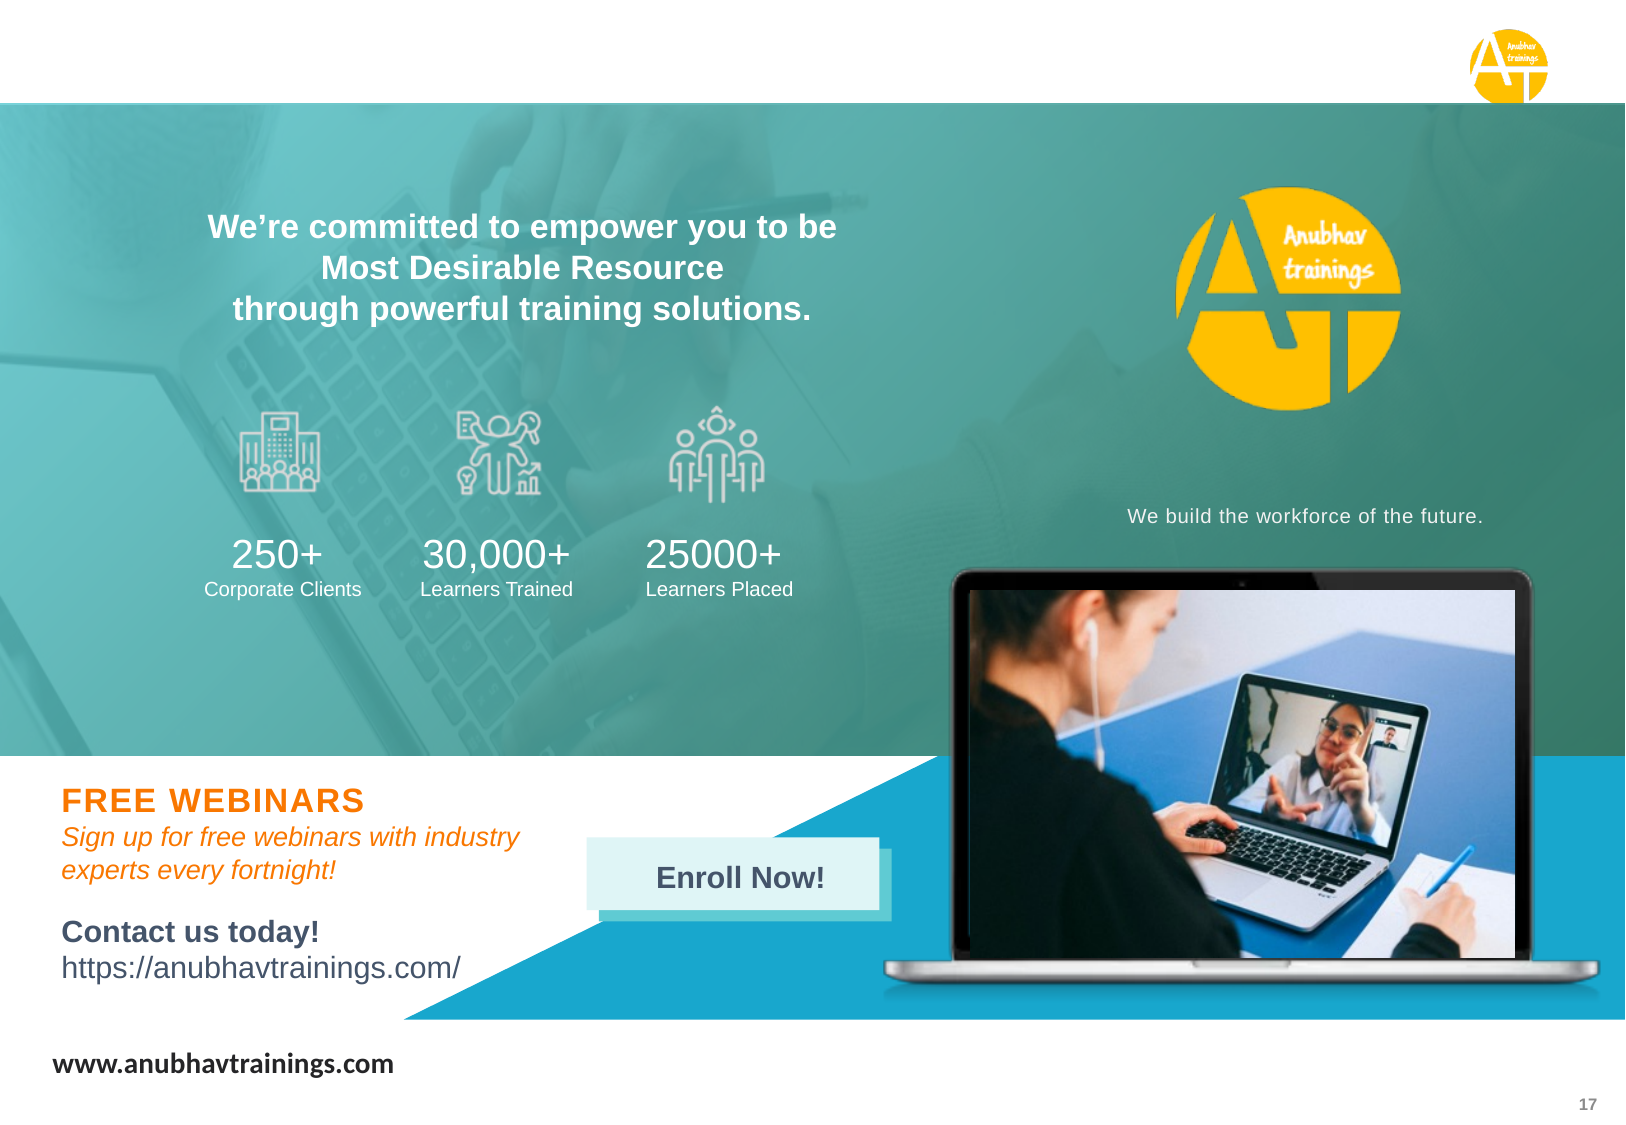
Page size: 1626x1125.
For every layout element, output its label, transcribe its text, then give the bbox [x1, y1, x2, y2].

picture [0, 105, 1625, 756]
text_box Contact us today! https://anubhavtrainings.com/ [46, 904, 532, 993]
picture [1462, 24, 1552, 102]
text_box [597, 912, 863, 924]
text_box [401, 765, 1625, 1022]
text_box [584, 835, 863, 912]
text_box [868, 554, 1618, 1006]
text_box FREE WEBINARS Sign up for free webinars with industry experts every fortnight! [46, 771, 567, 892]
text_box Enroll Now! [641, 850, 841, 902]
